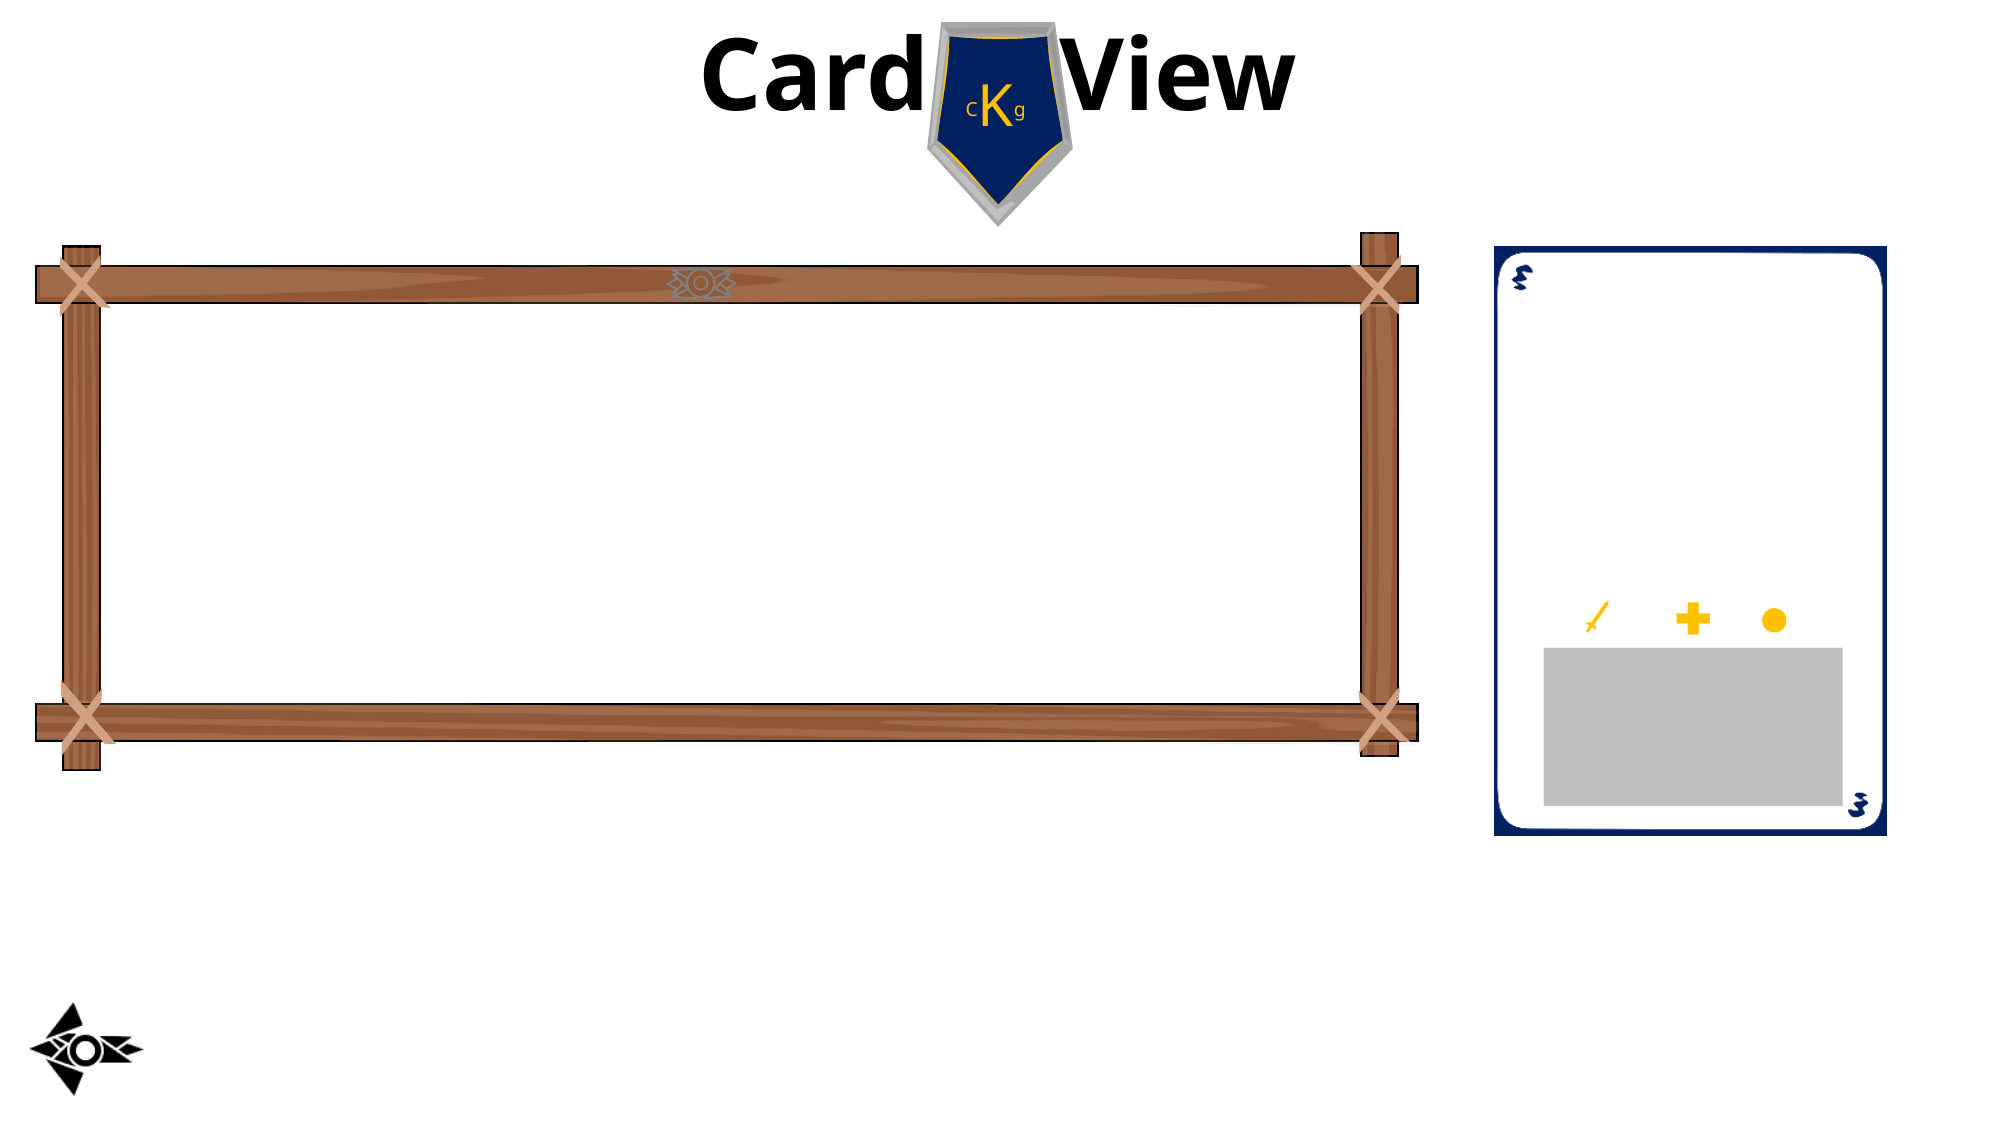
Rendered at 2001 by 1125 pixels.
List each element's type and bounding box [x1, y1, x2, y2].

text_box [576, 2, 1420, 227]
picture [1494, 246, 1887, 836]
text_box [35, 232, 1418, 771]
picture [21, 997, 153, 1102]
